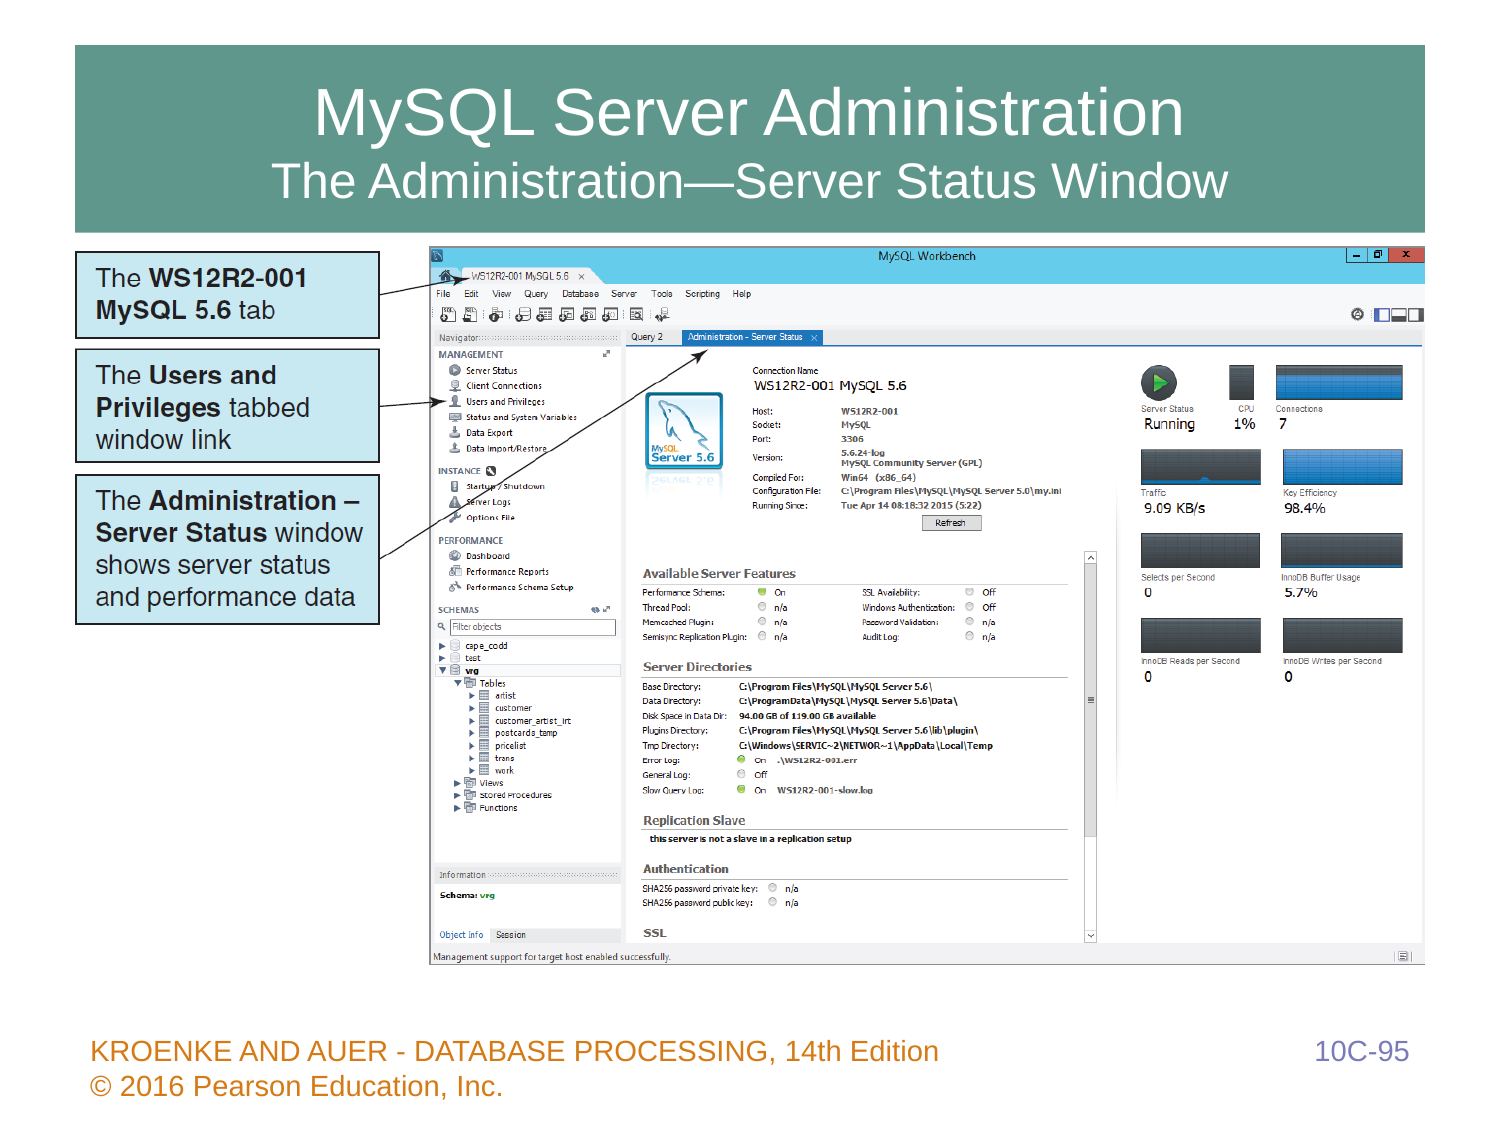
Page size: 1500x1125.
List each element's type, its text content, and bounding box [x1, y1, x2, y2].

title MySQL Server Administration The Administration—Server Status Window [74, 44, 1426, 233]
picture [74, 246, 1425, 965]
footer KROENKE AND AUER - DATABASE PROCESSING, 14th Edition © 2016 Pearson Education, Inc. [74, 1024, 963, 1104]
slide_number 10C-95 [1074, 1024, 1426, 1103]
